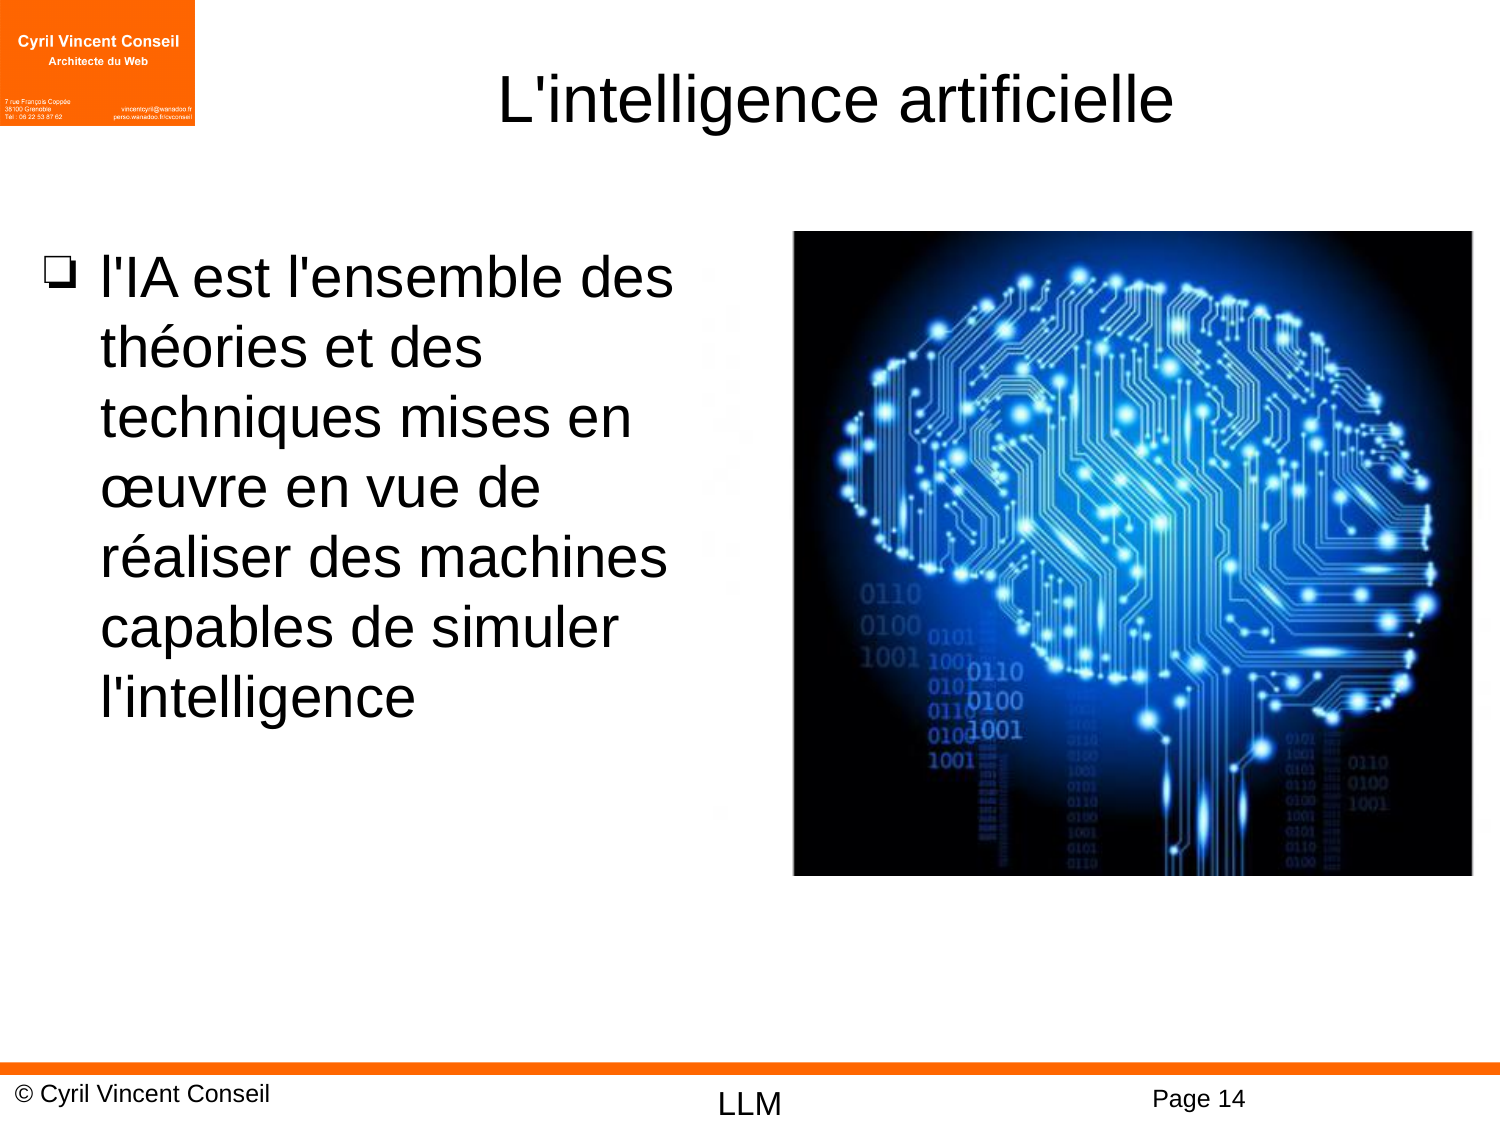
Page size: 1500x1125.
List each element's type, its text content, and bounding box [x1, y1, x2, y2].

picture [702, 231, 1500, 876]
title L'intelligence artificielle [194, 2, 1480, 190]
picture [0, 0, 195, 126]
list l'IA est l'ensemble des théories et des techniques mises en œuvre en vue de réaliser des machines capables de simuler l'intelligence [29, 231, 750, 1059]
